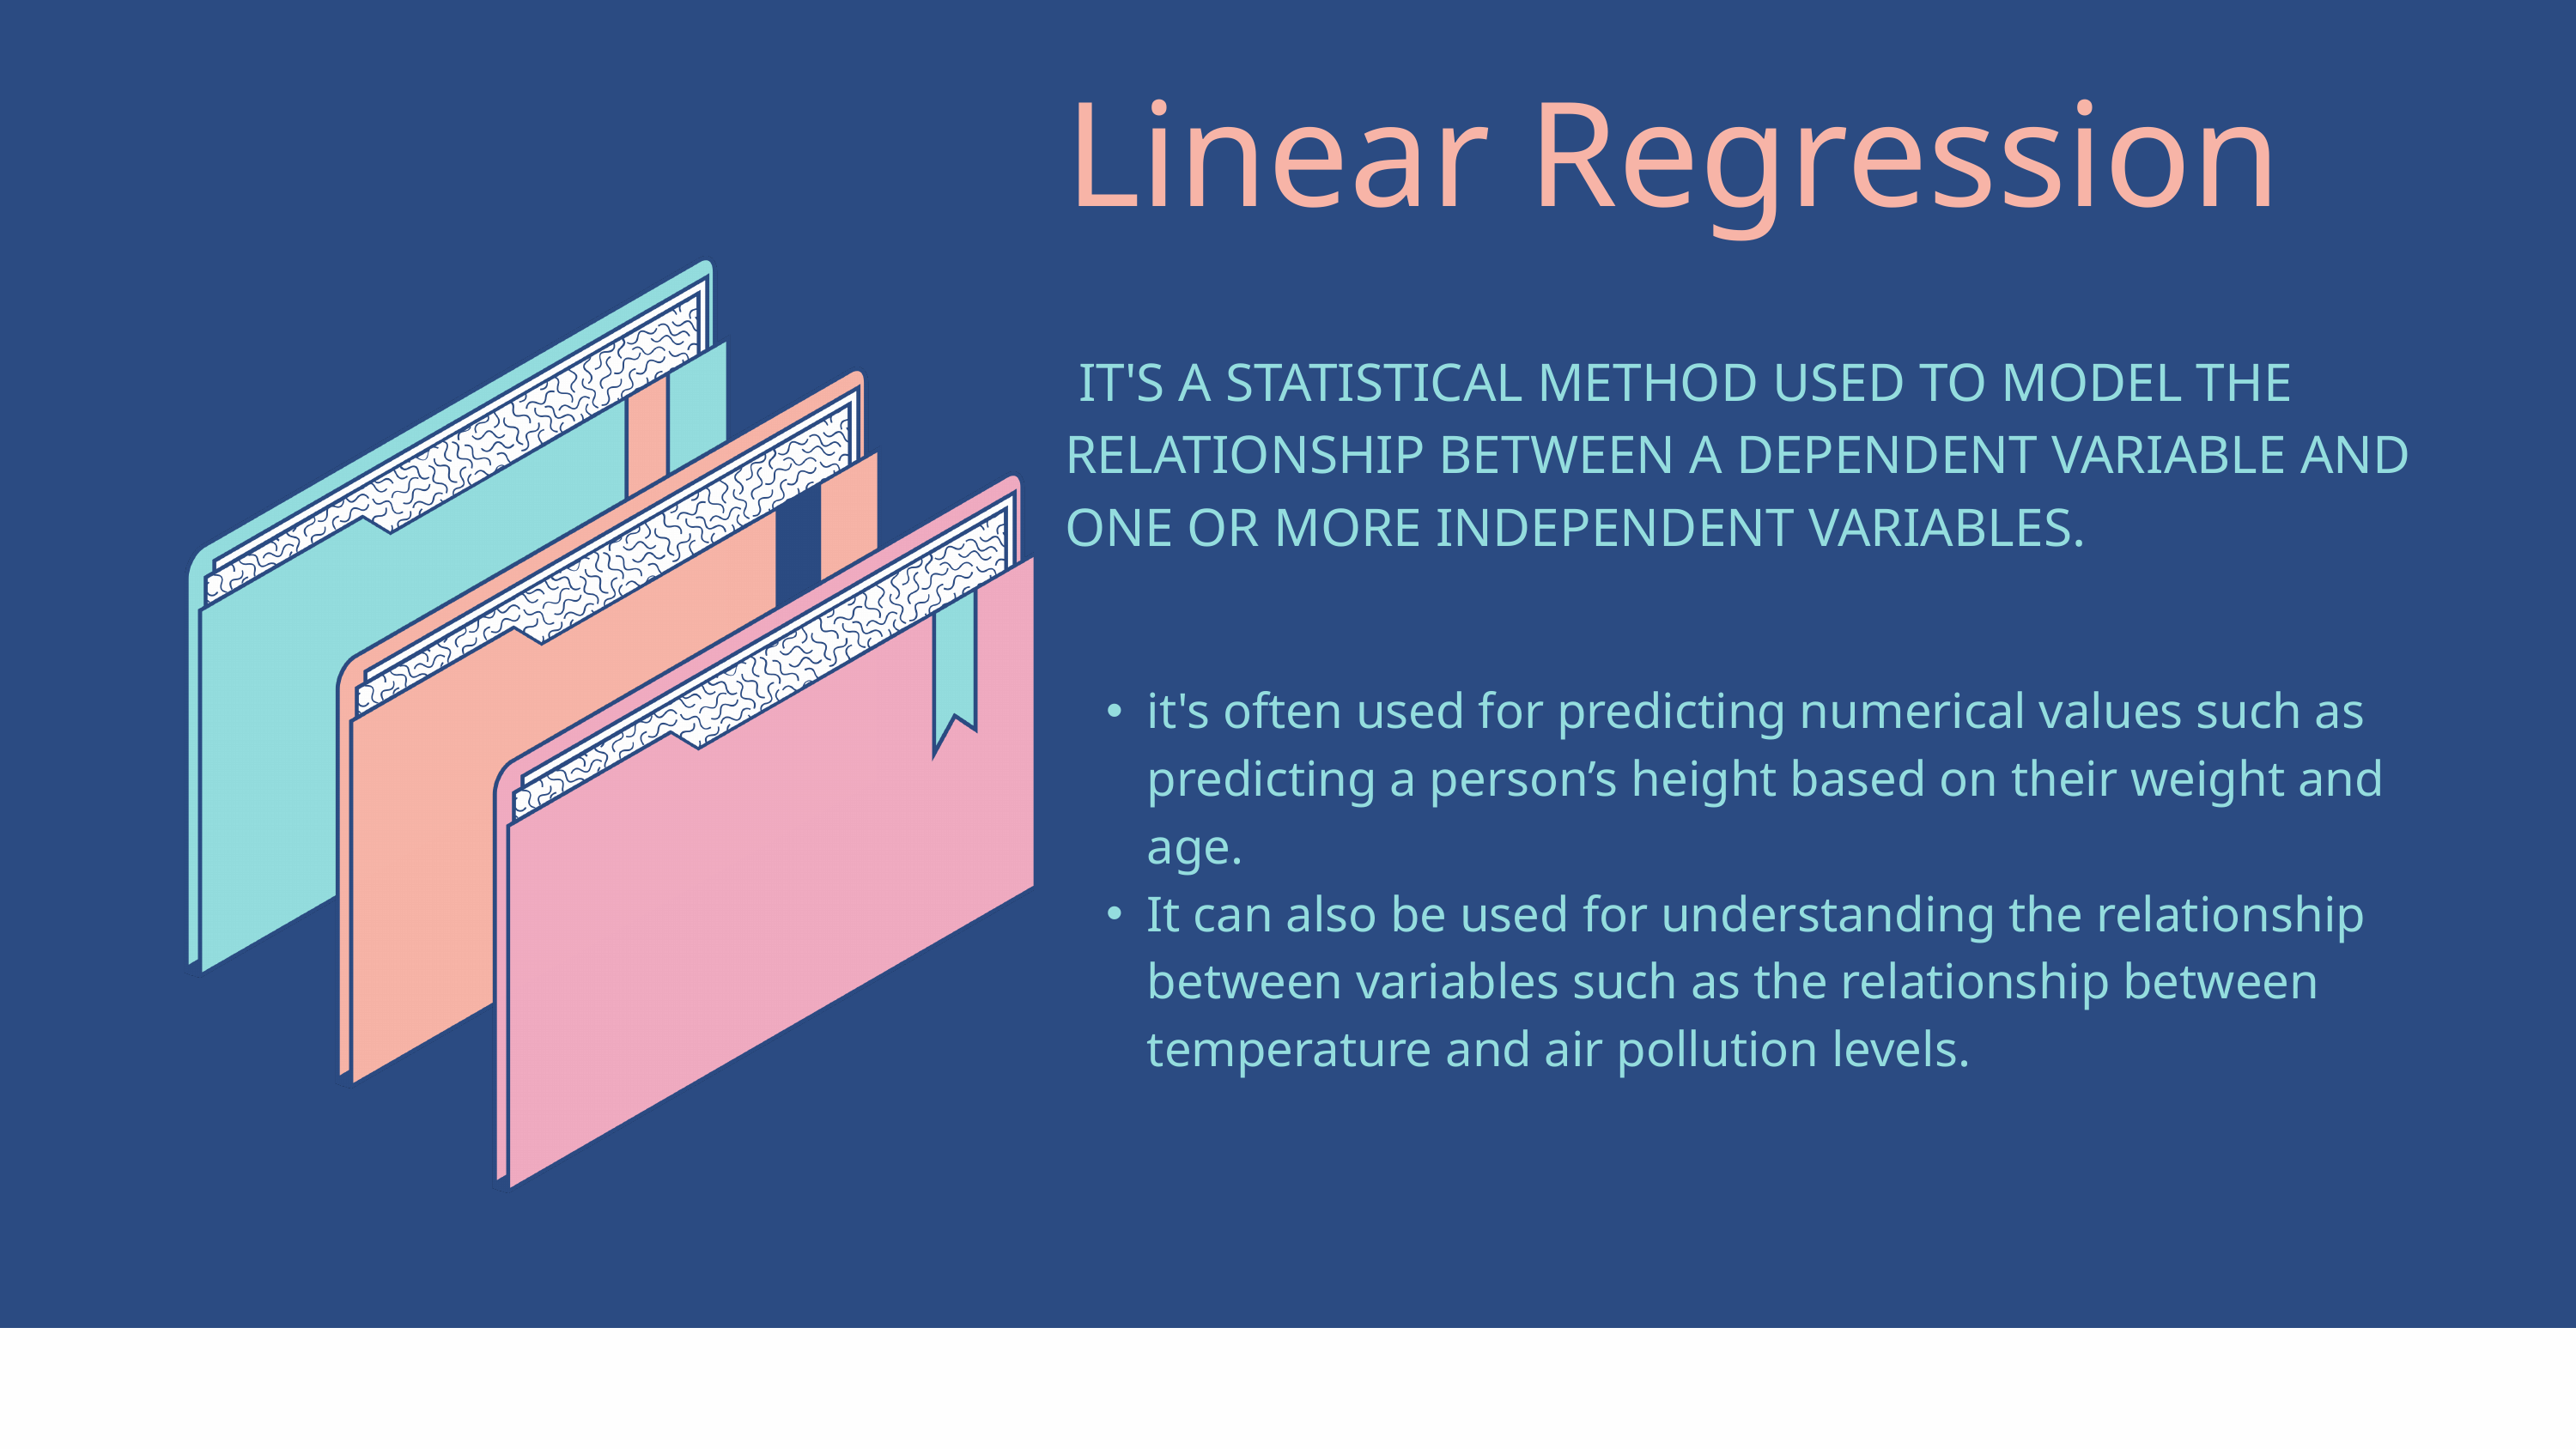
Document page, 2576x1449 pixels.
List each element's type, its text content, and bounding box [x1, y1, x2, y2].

table_cell it's often used for predicting numerical values such as predicting a person’s height based on their weight and age. It can also be used for understanding the relationship between variables such as the relationship between temperature and air pollution levels. [1042, 615, 2464, 1210]
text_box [0, 1327, 2576, 1449]
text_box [184, 255, 1039, 1193]
table_header Linear Regression [1042, 4, 2464, 290]
table_cell IT'S A STATISTICAL METHOD USED TO MODEL THE RELATIONSHIP BETWEEN A DEPENDENT VARIABLE AND ONE OR MORE INDEPENDENT VARIABLES. [1043, 299, 2464, 606]
